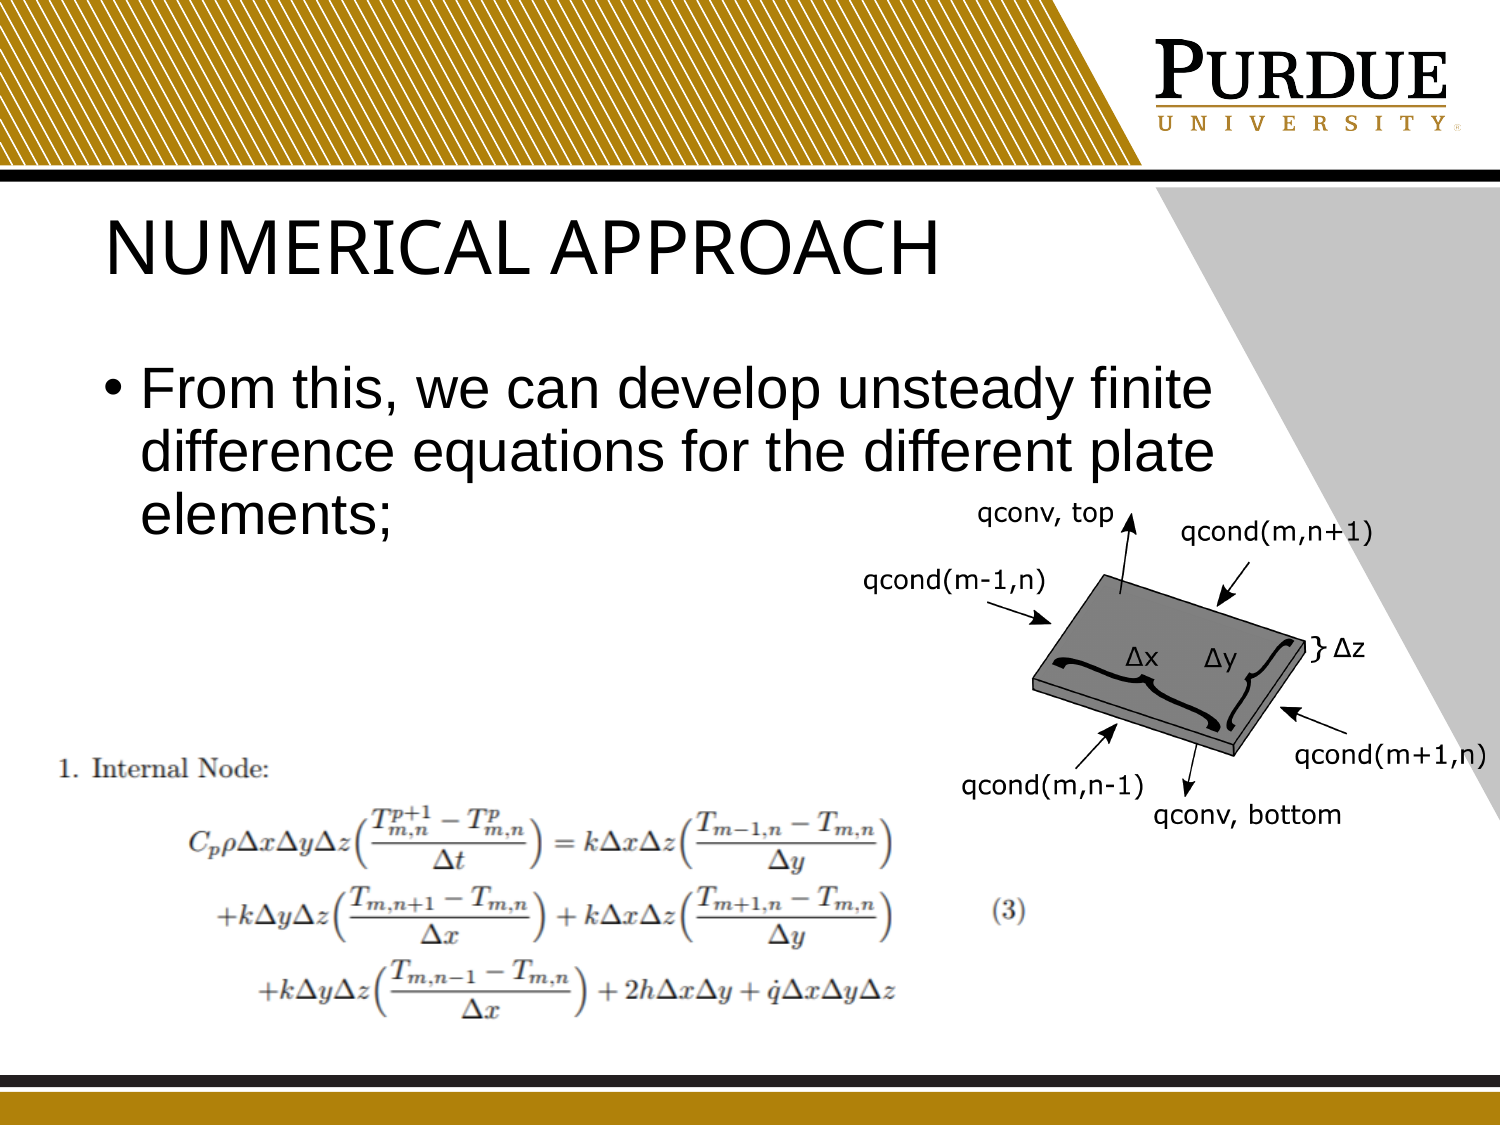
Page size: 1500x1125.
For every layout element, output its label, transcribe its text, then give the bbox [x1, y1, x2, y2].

picture [33, 503, 1485, 1037]
picture [1155, 39, 1461, 131]
title Numerical Approach [103, 210, 1142, 286]
list From this, we can develop unsteady finite difference equations for the different plate elements; [103, 358, 1297, 640]
